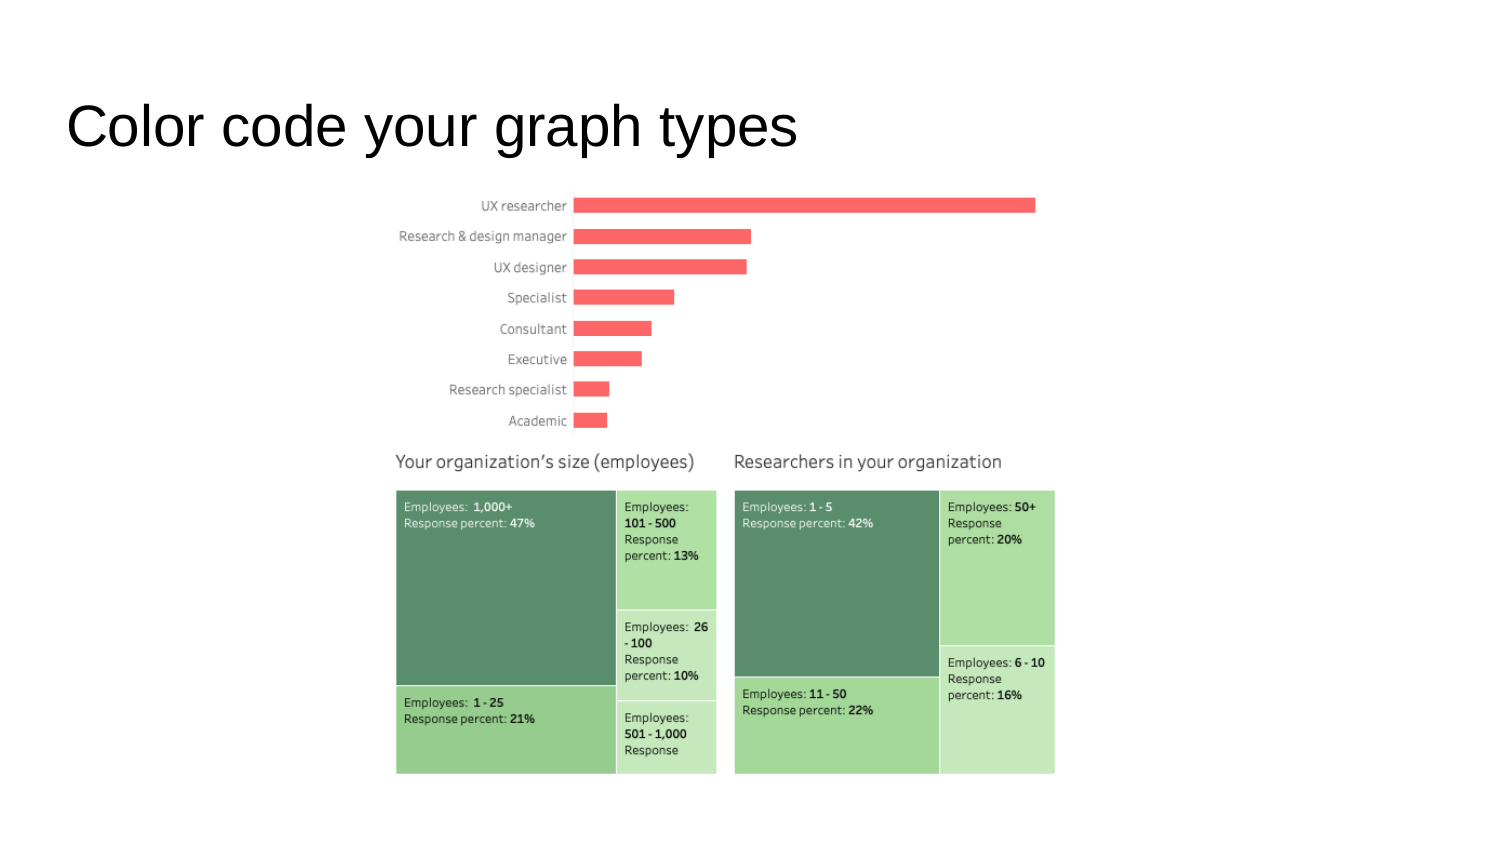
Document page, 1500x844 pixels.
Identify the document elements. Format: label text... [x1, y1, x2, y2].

picture [378, 175, 1070, 803]
title Color code your graph types [51, 72, 1449, 167]
